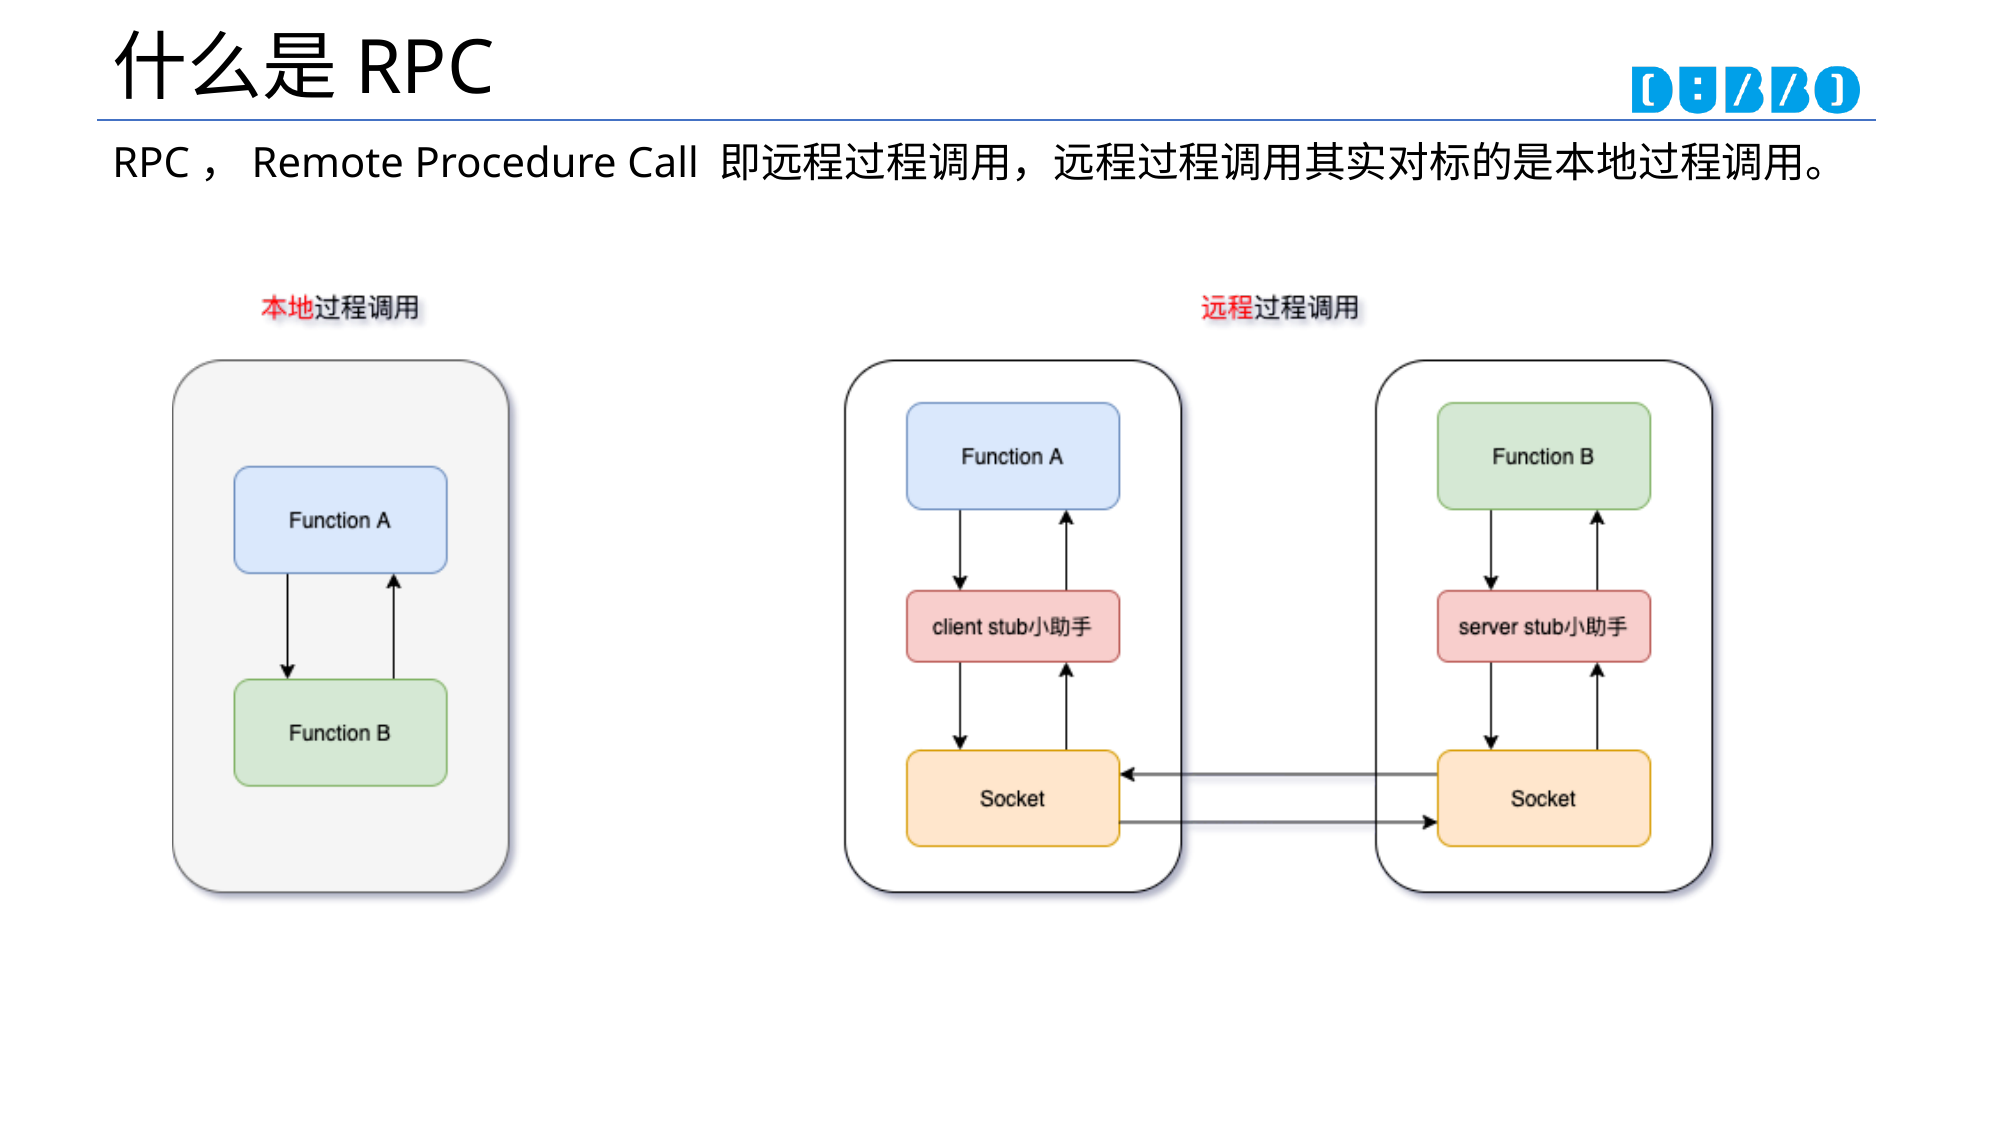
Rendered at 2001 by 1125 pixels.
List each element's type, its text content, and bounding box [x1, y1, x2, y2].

title 什么是RPC [97, 17, 1877, 122]
list RPC，Remote Procedure Call 即远程过程调用，远程过程调用其实对标的是本地过程调用。 [97, 134, 1877, 971]
picture [171, 289, 1733, 913]
